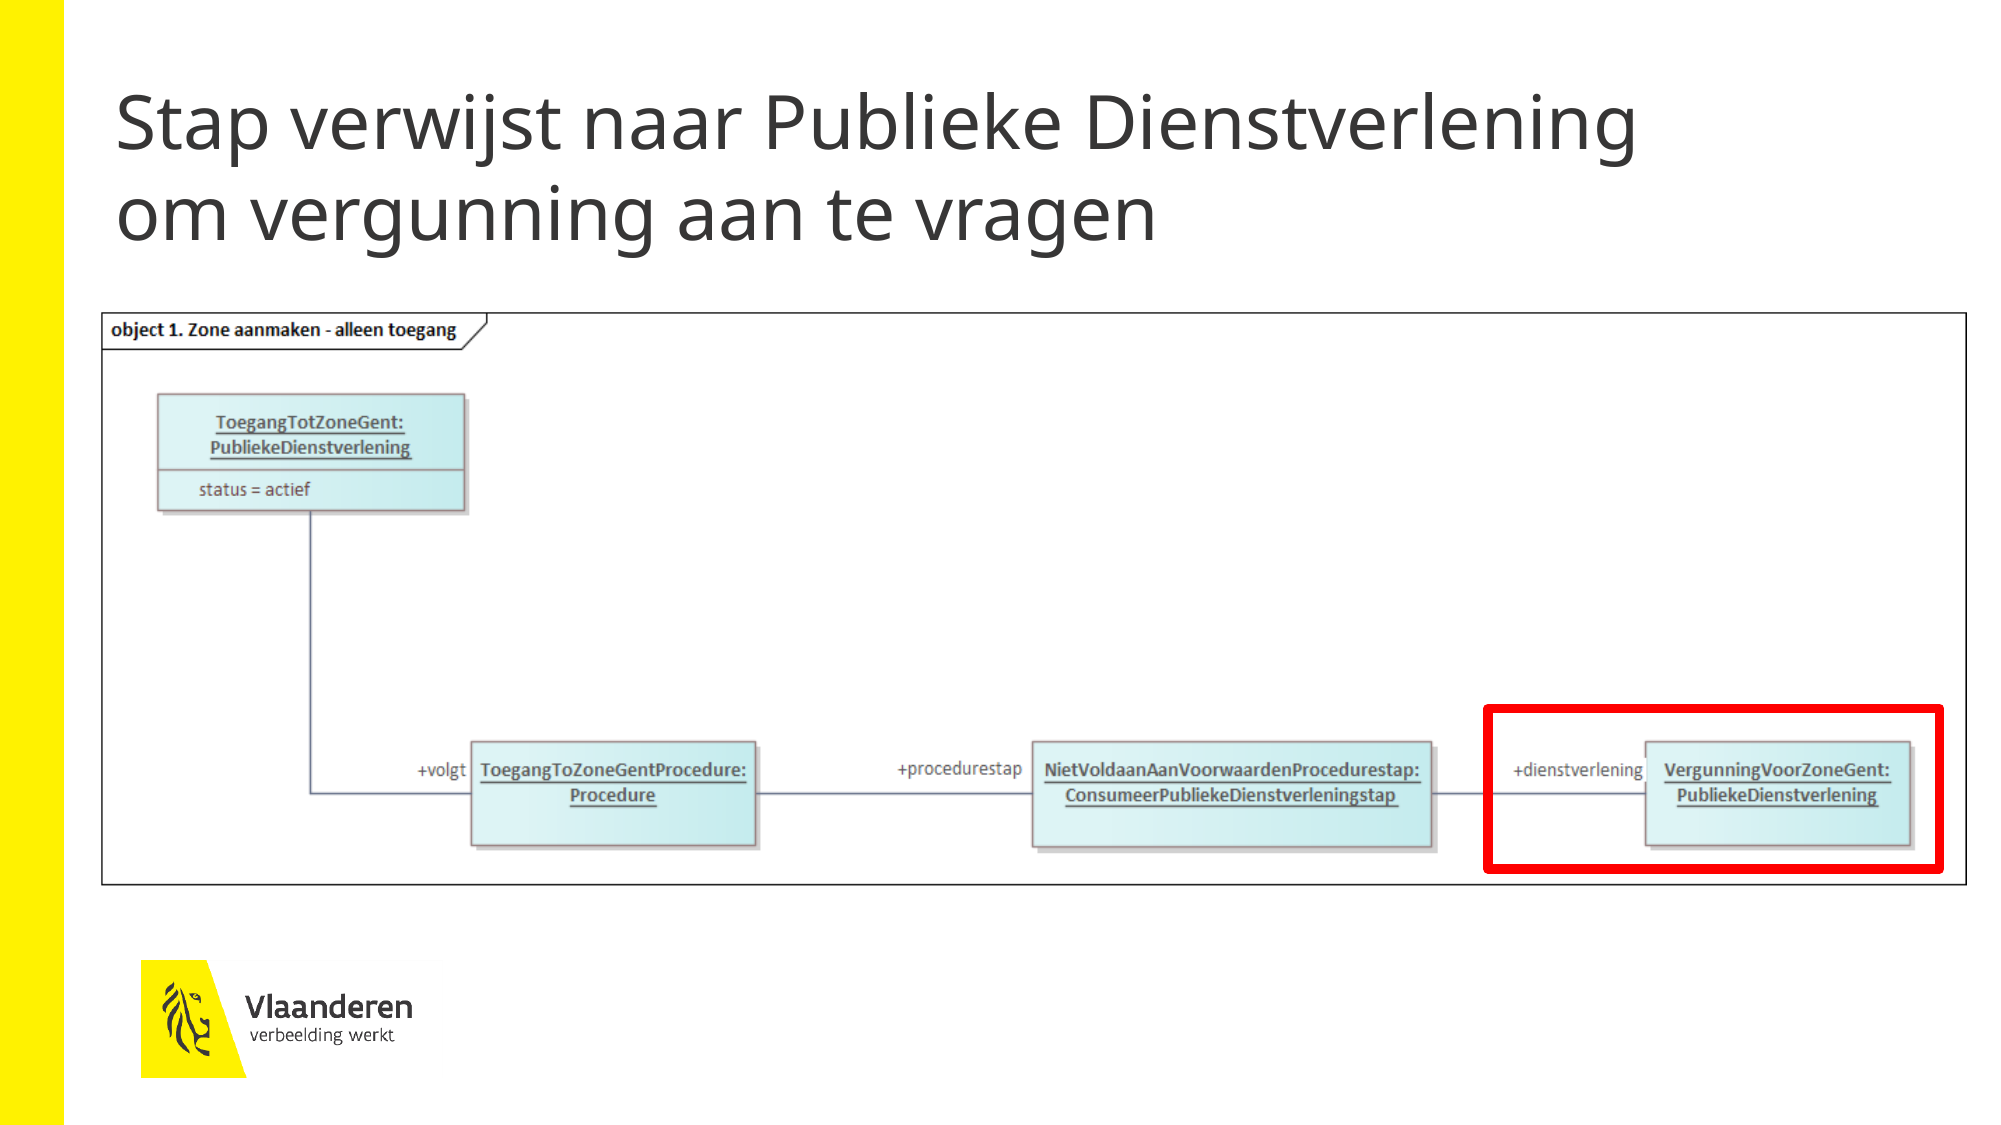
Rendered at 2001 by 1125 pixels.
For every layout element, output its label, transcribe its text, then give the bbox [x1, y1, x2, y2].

picture [141, 960, 443, 1078]
title Stap verwijst naar Publieke Dienstverlening om vergunning aan te vragen [100, 57, 1723, 241]
picture [99, 311, 1967, 887]
